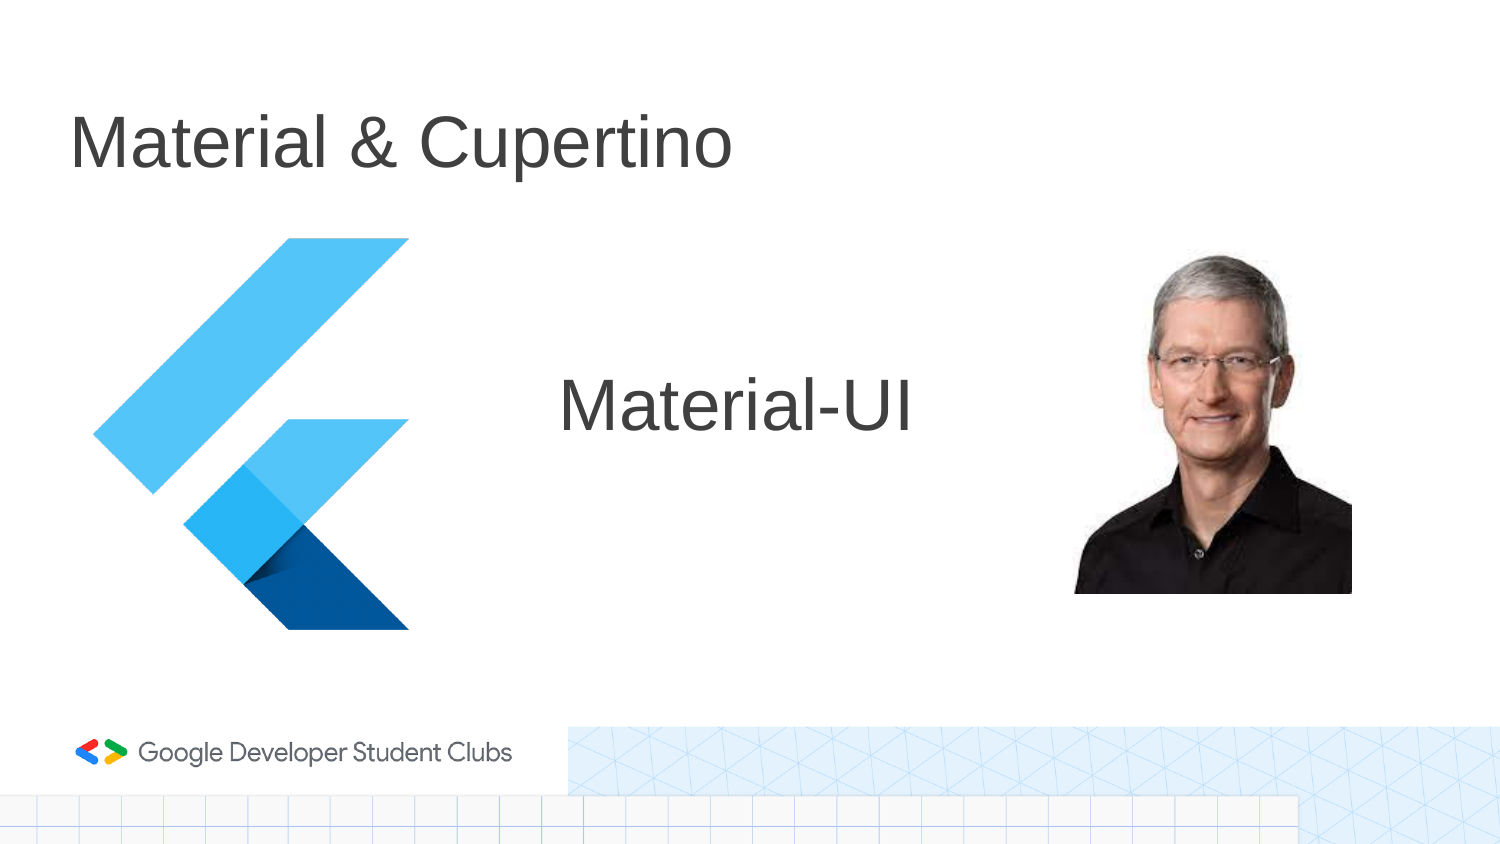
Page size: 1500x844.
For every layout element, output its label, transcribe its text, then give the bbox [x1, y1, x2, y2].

title Material-UI [543, 342, 979, 514]
picture [0, 0, 1500, 844]
title Material & Cupertino [54, 79, 1406, 251]
